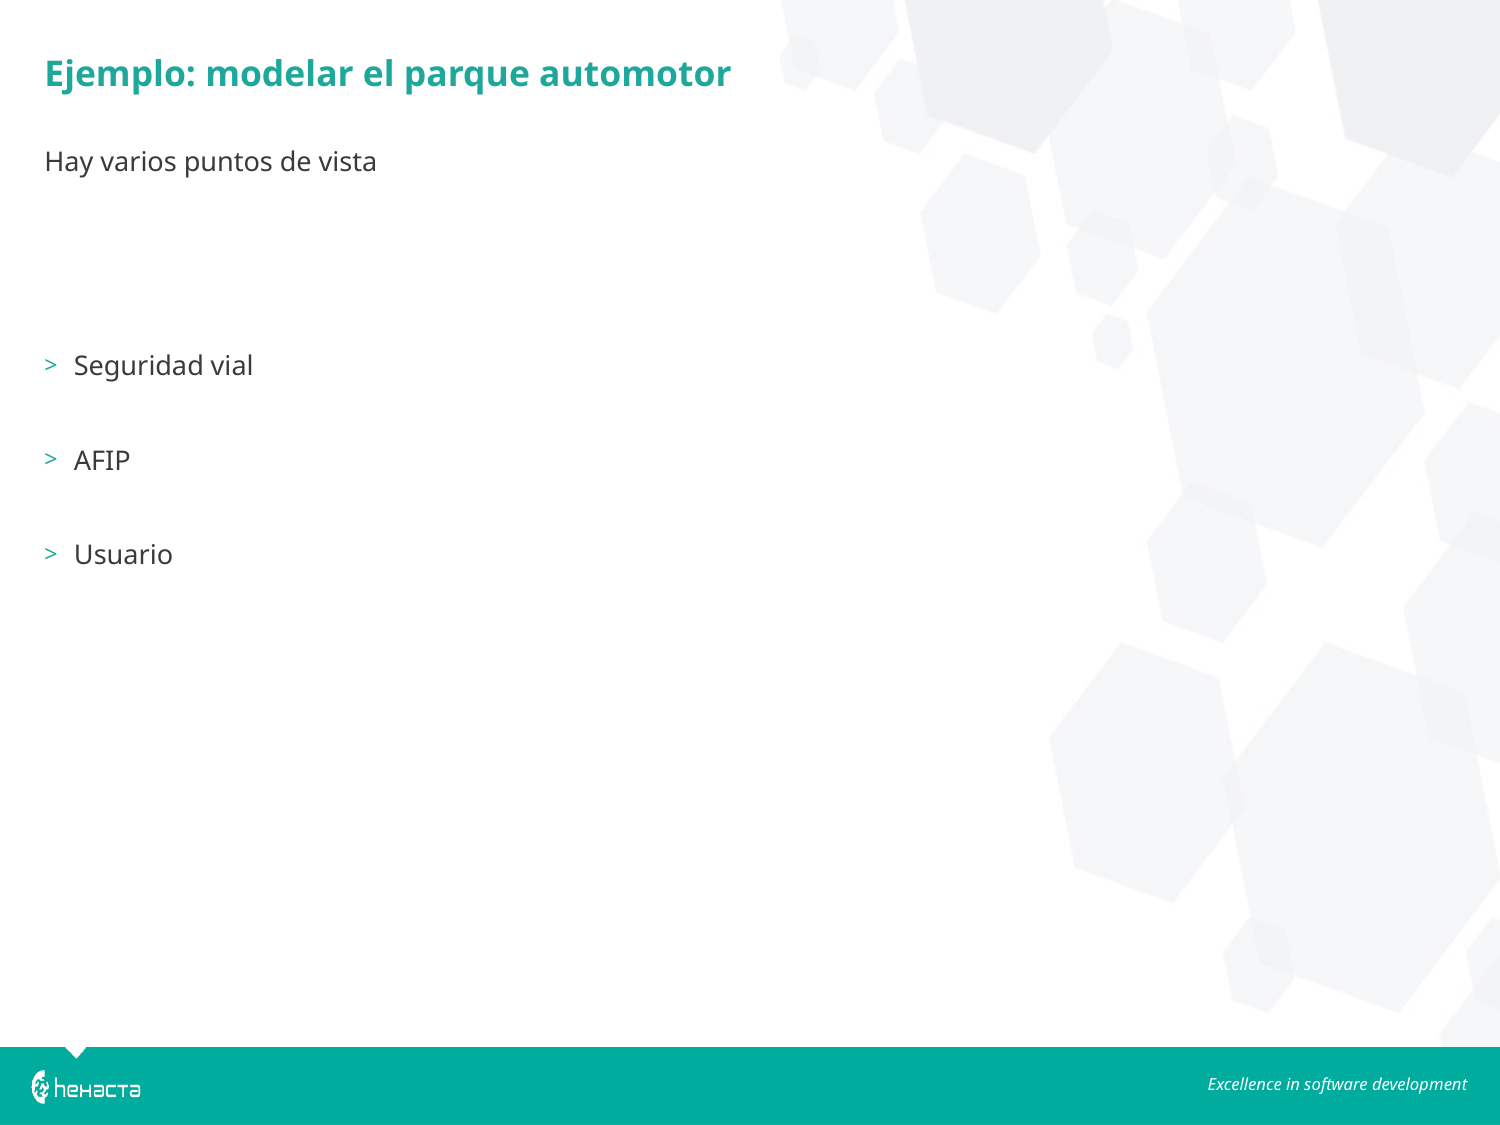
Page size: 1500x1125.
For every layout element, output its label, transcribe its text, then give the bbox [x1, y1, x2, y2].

picture [0, 0, 1500, 1125]
list Hay varios puntos de vista [29, 137, 1471, 200]
list Ejemplo: modelar el parque automotor [29, 43, 1471, 122]
list Seguridad vial AFIP Usuario [29, 200, 1471, 1020]
